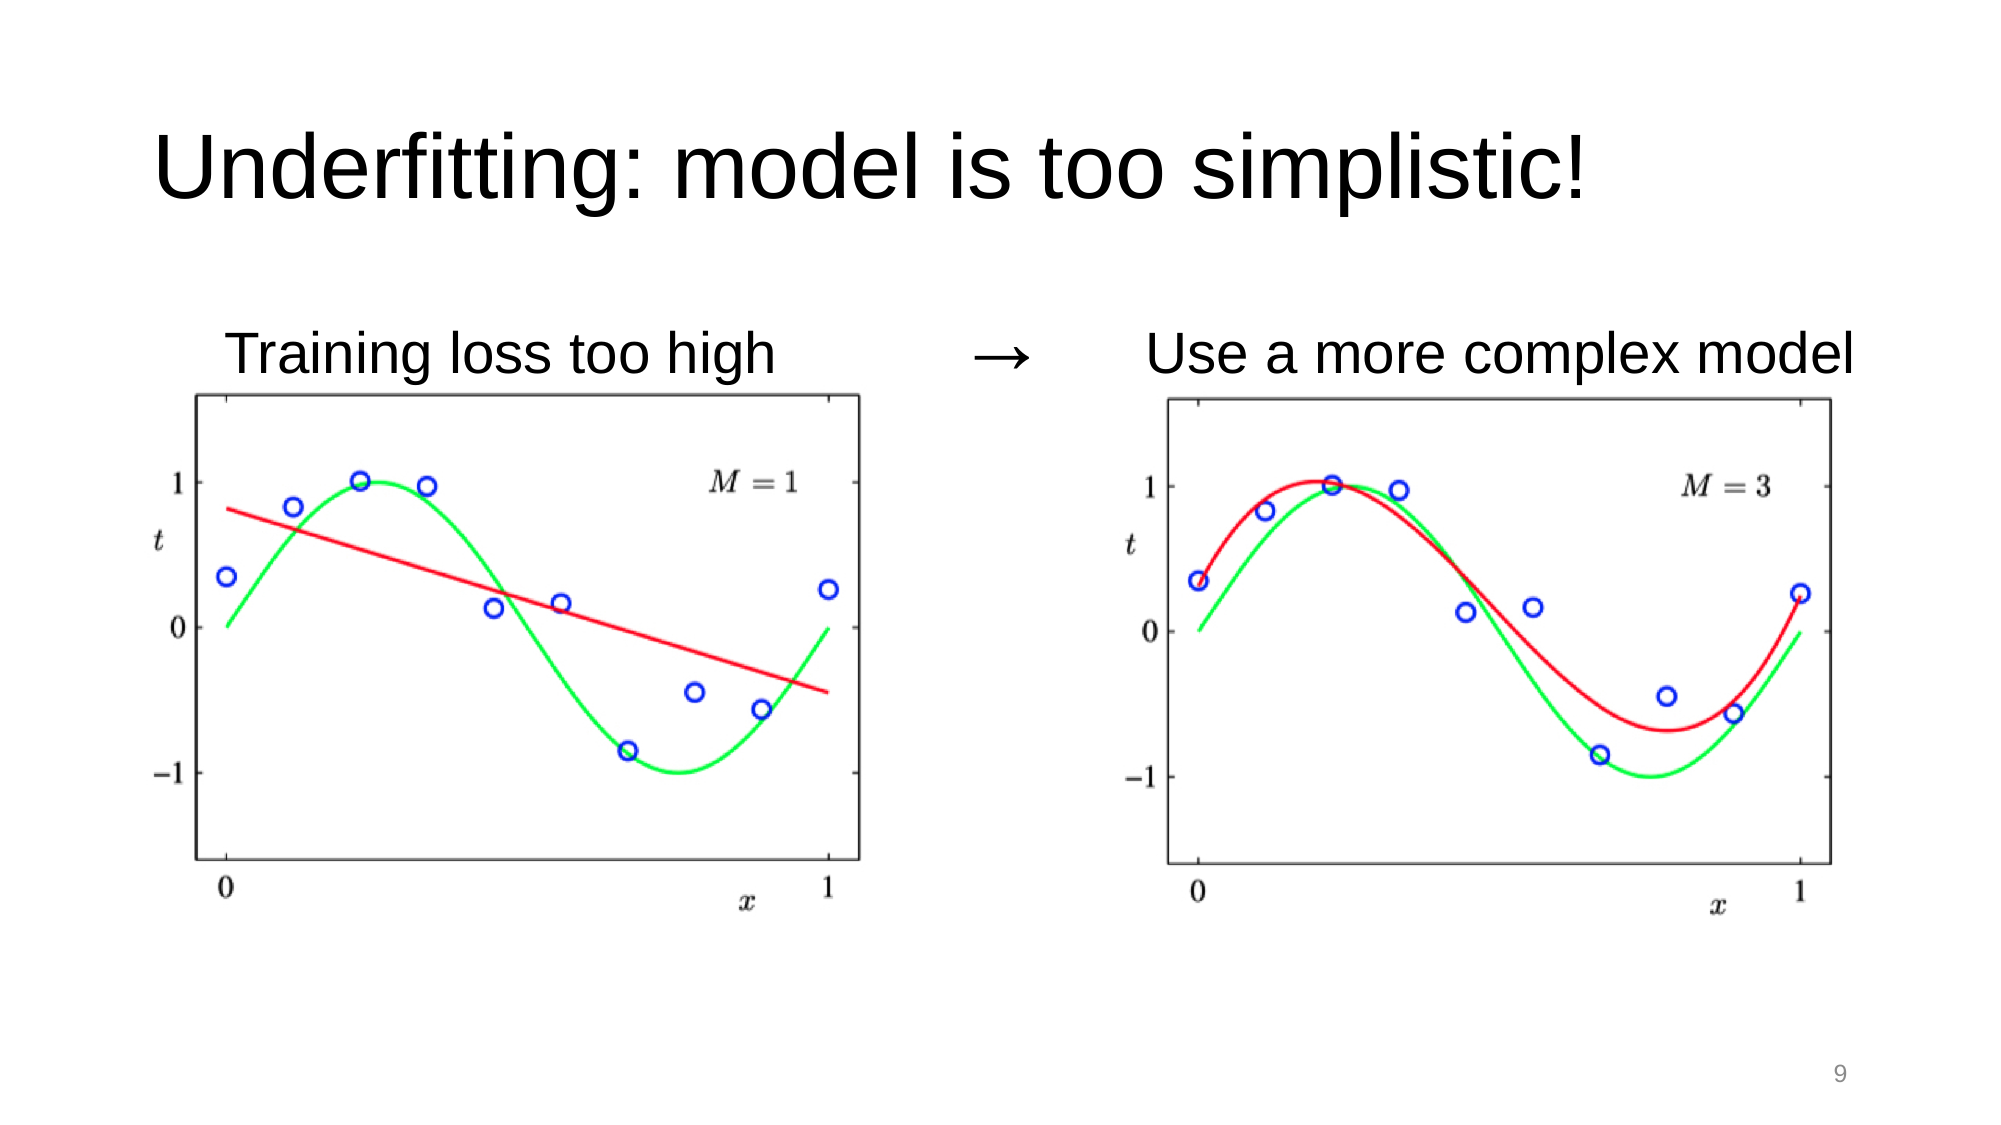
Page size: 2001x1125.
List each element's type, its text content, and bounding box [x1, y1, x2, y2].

slide_number 9 [1412, 1042, 1863, 1103]
picture [137, 371, 881, 917]
list Training loss too high → Use a more complex model [111, 287, 1889, 1001]
title Underfitting: model is too simplistic! [137, 59, 1863, 278]
picture [1106, 375, 1863, 937]
